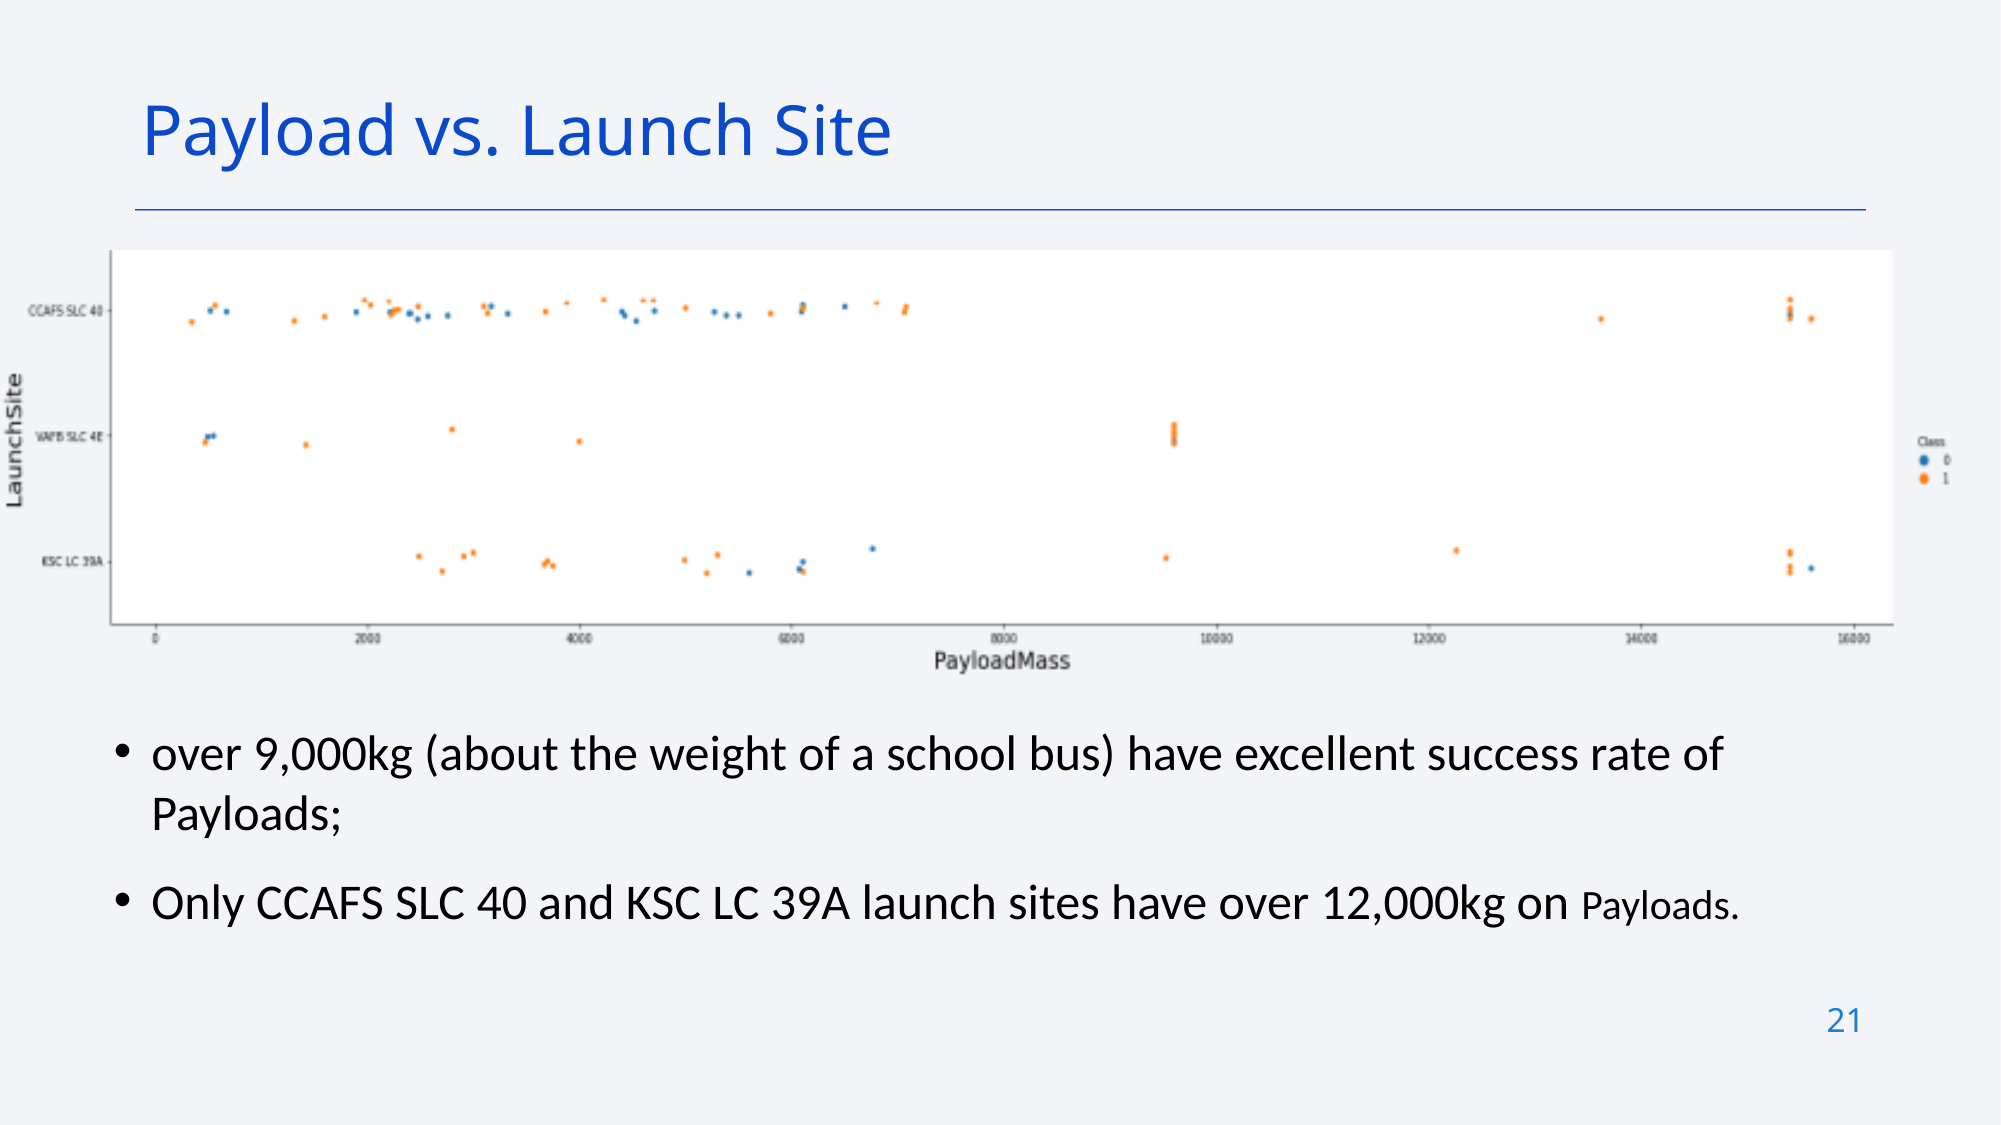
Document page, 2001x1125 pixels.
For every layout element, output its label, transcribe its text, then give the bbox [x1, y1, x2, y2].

picture [0, 0, 2001, 1125]
text_box Payload vs. Launch Site [126, 88, 1852, 179]
list over 9,000kg (about the weight of a school bus) have excellent success rate of Payloads; Only CCAFS SLC 40 and KSC LC 39A launch sites have over 12,000kg on Payloads. [99, 713, 1852, 1055]
slide_number 21 [1852, 988, 1880, 1055]
